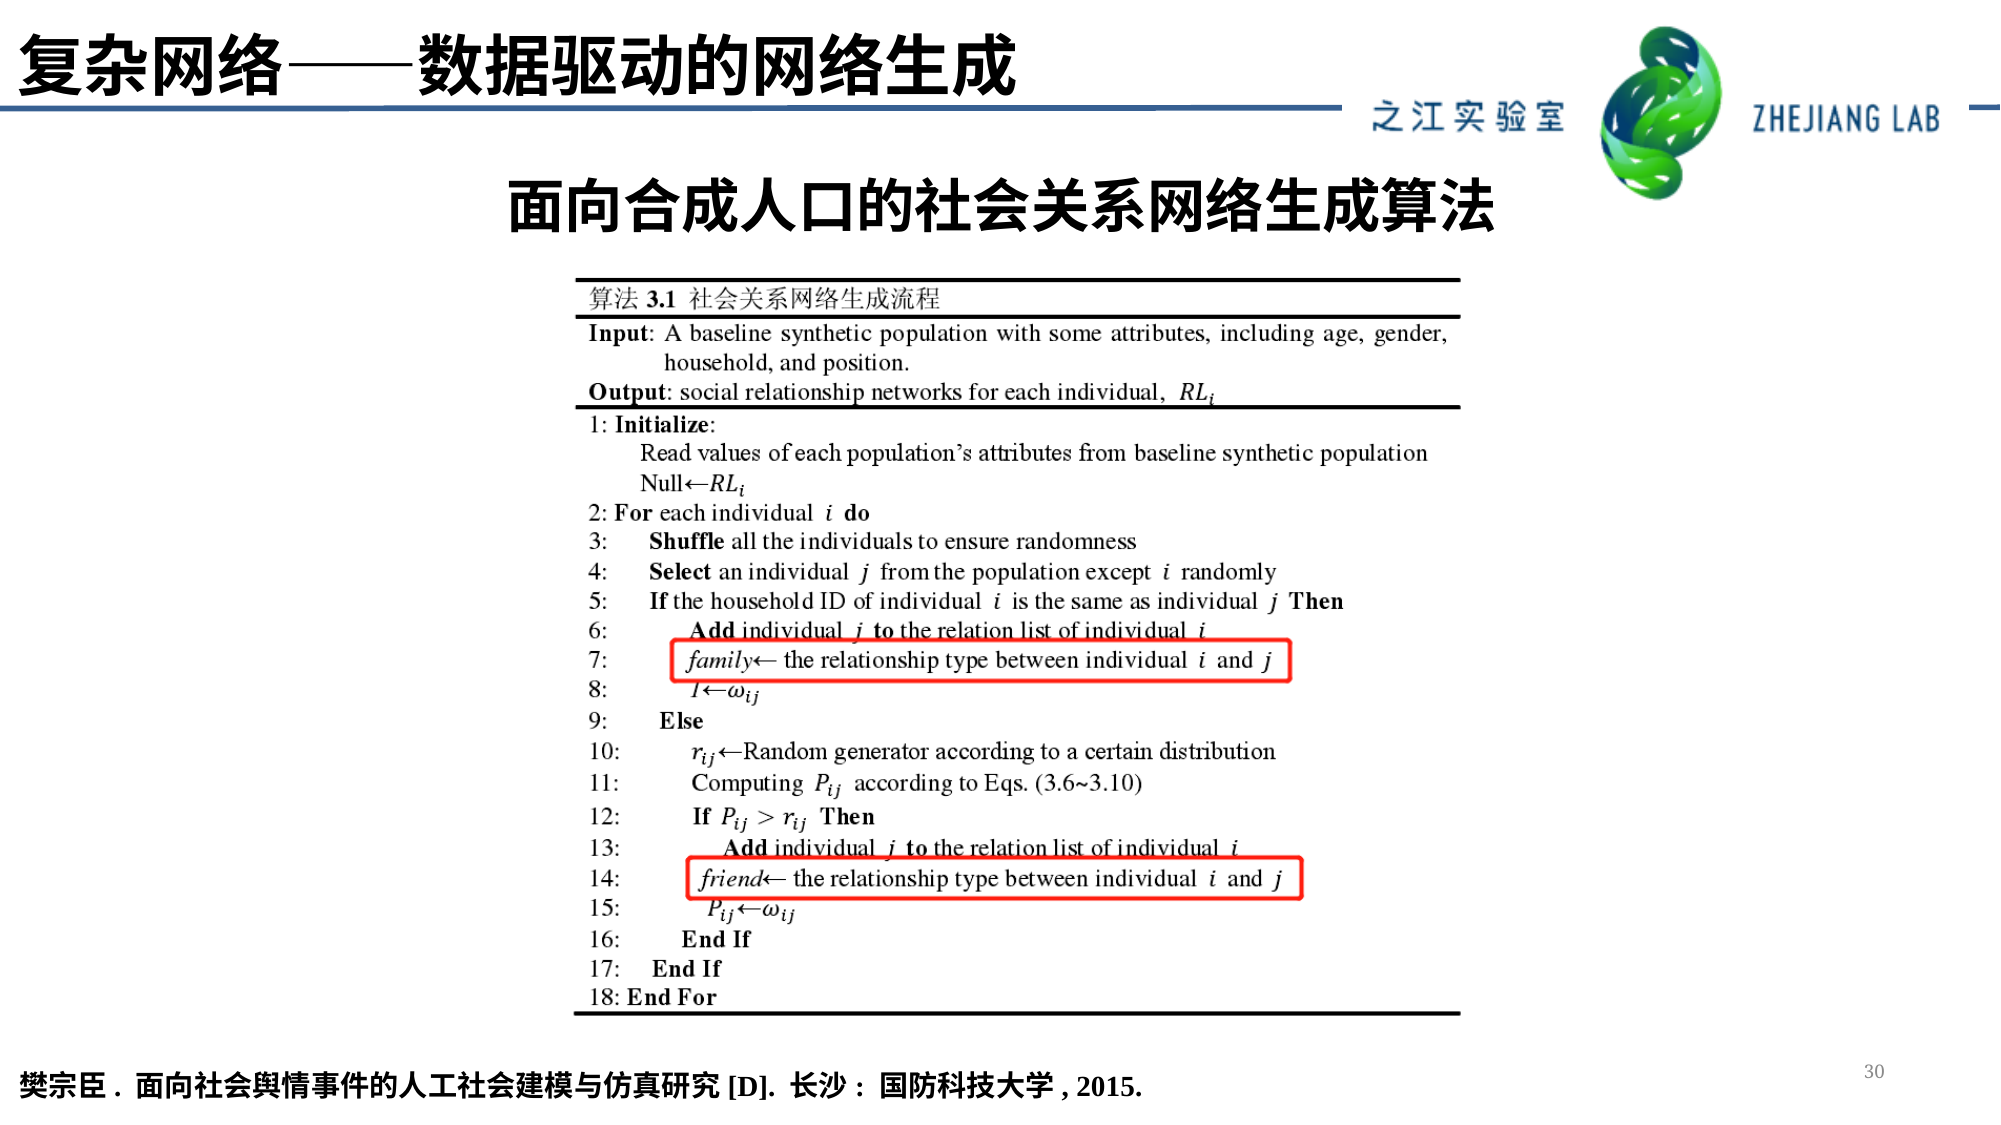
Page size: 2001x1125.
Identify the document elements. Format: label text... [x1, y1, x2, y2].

text_box 面向合成人口的社会关系网络生成算法 [492, 161, 1618, 247]
text_box 复杂网络——数据驱动的网络生成 [2, 0, 1754, 116]
picture [538, 257, 1527, 1044]
picture [1342, 22, 1969, 204]
text_box 樊宗臣. 面向社会舆情事件的人工社会建模与仿真研究[D]. 长沙: 国防科技大学, 2015. [19, 1065, 1881, 1103]
slide_number 30 [1433, 1042, 1900, 1103]
